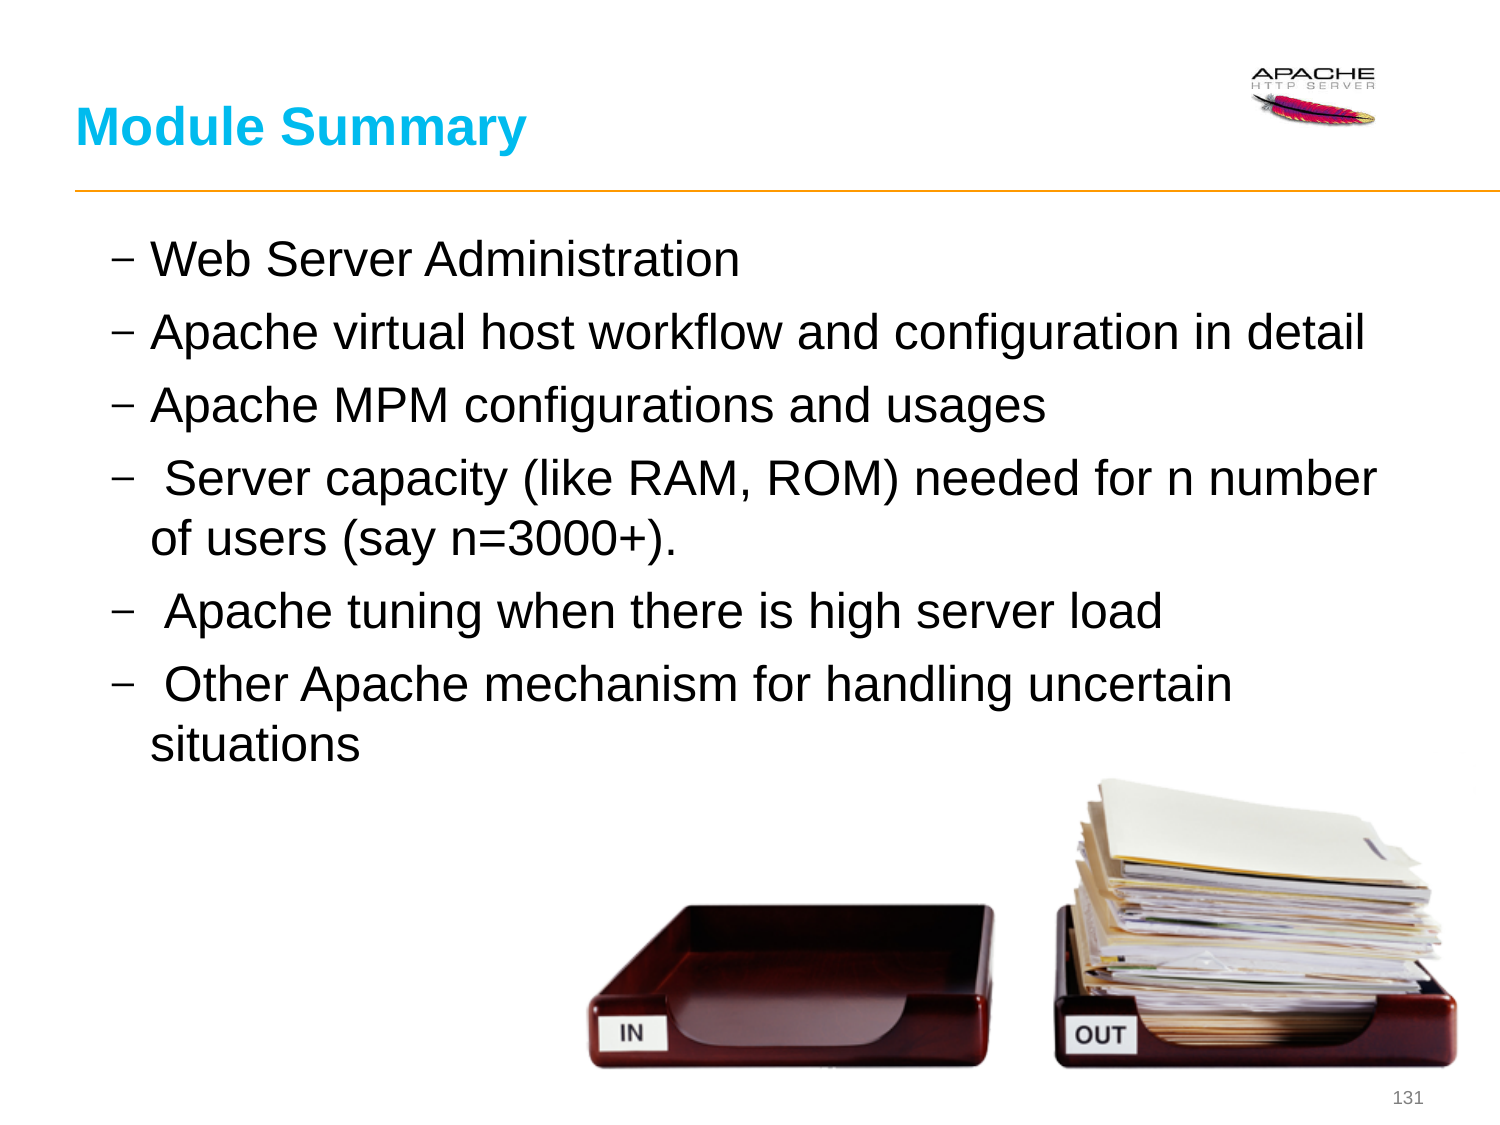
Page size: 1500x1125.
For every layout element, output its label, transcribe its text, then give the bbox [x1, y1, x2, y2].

title Module Summary [75, 27, 1422, 157]
list Web Server Administration Apache virtual host workflow and configuration in detail Apache MPM configurations and usages Server capacity (like RAM, ROM) needed for n number of users (say n=3000+). Apache tuning when there is high server load Other Apache mechanism for handling uncertain situations [75, 226, 1425, 1018]
picture [575, 752, 1476, 1101]
